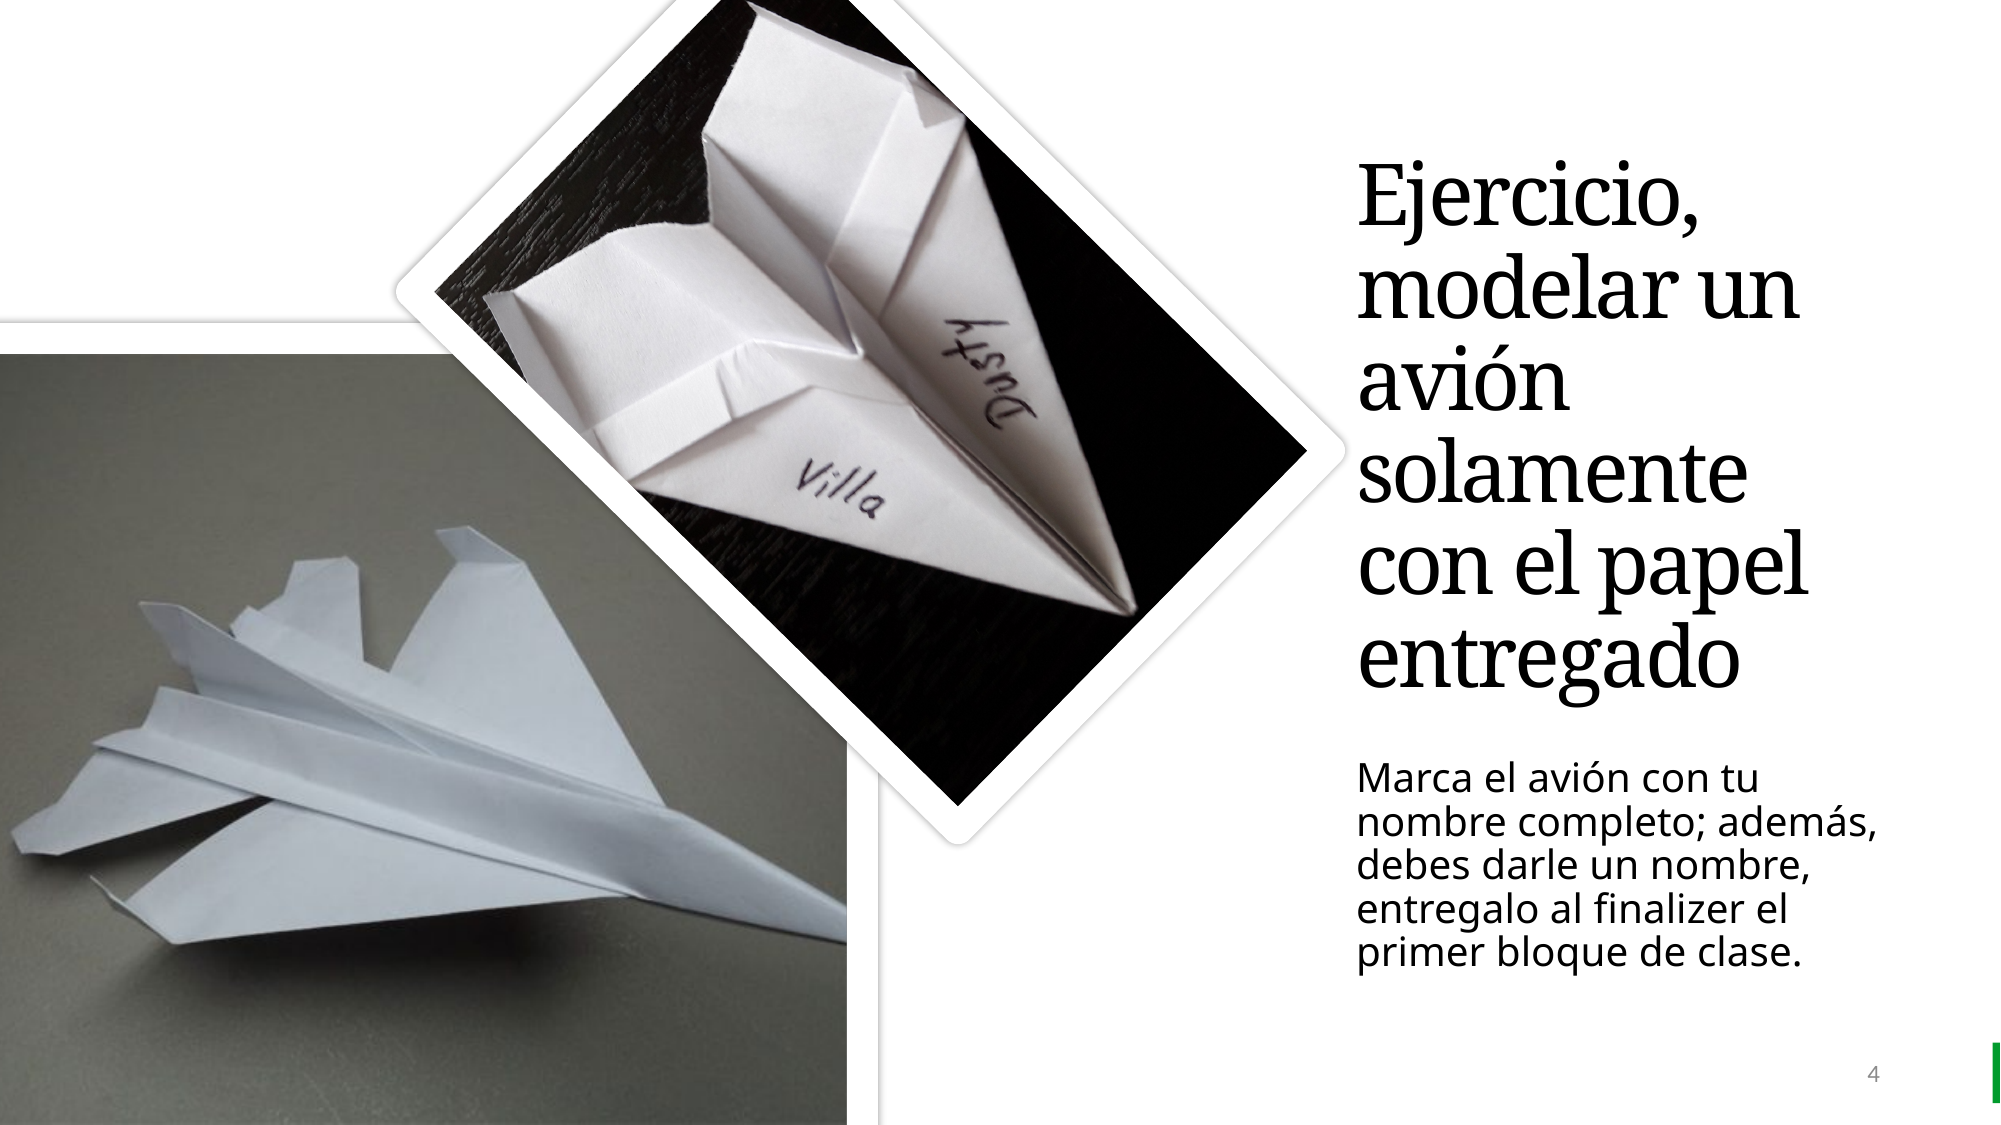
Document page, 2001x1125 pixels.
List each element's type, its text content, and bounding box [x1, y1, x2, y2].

subtitle Marca el avión con tu nombre completo; además, debes darle un nombre, entregalo al finalizer el primer bloque de clase. [1341, 750, 1895, 1020]
picture [0, 0, 1306, 1125]
title Ejercicio, modelar un avión solamente con el papel entregado [1341, 104, 1895, 714]
slide_number 4 [1792, 1042, 1895, 1103]
